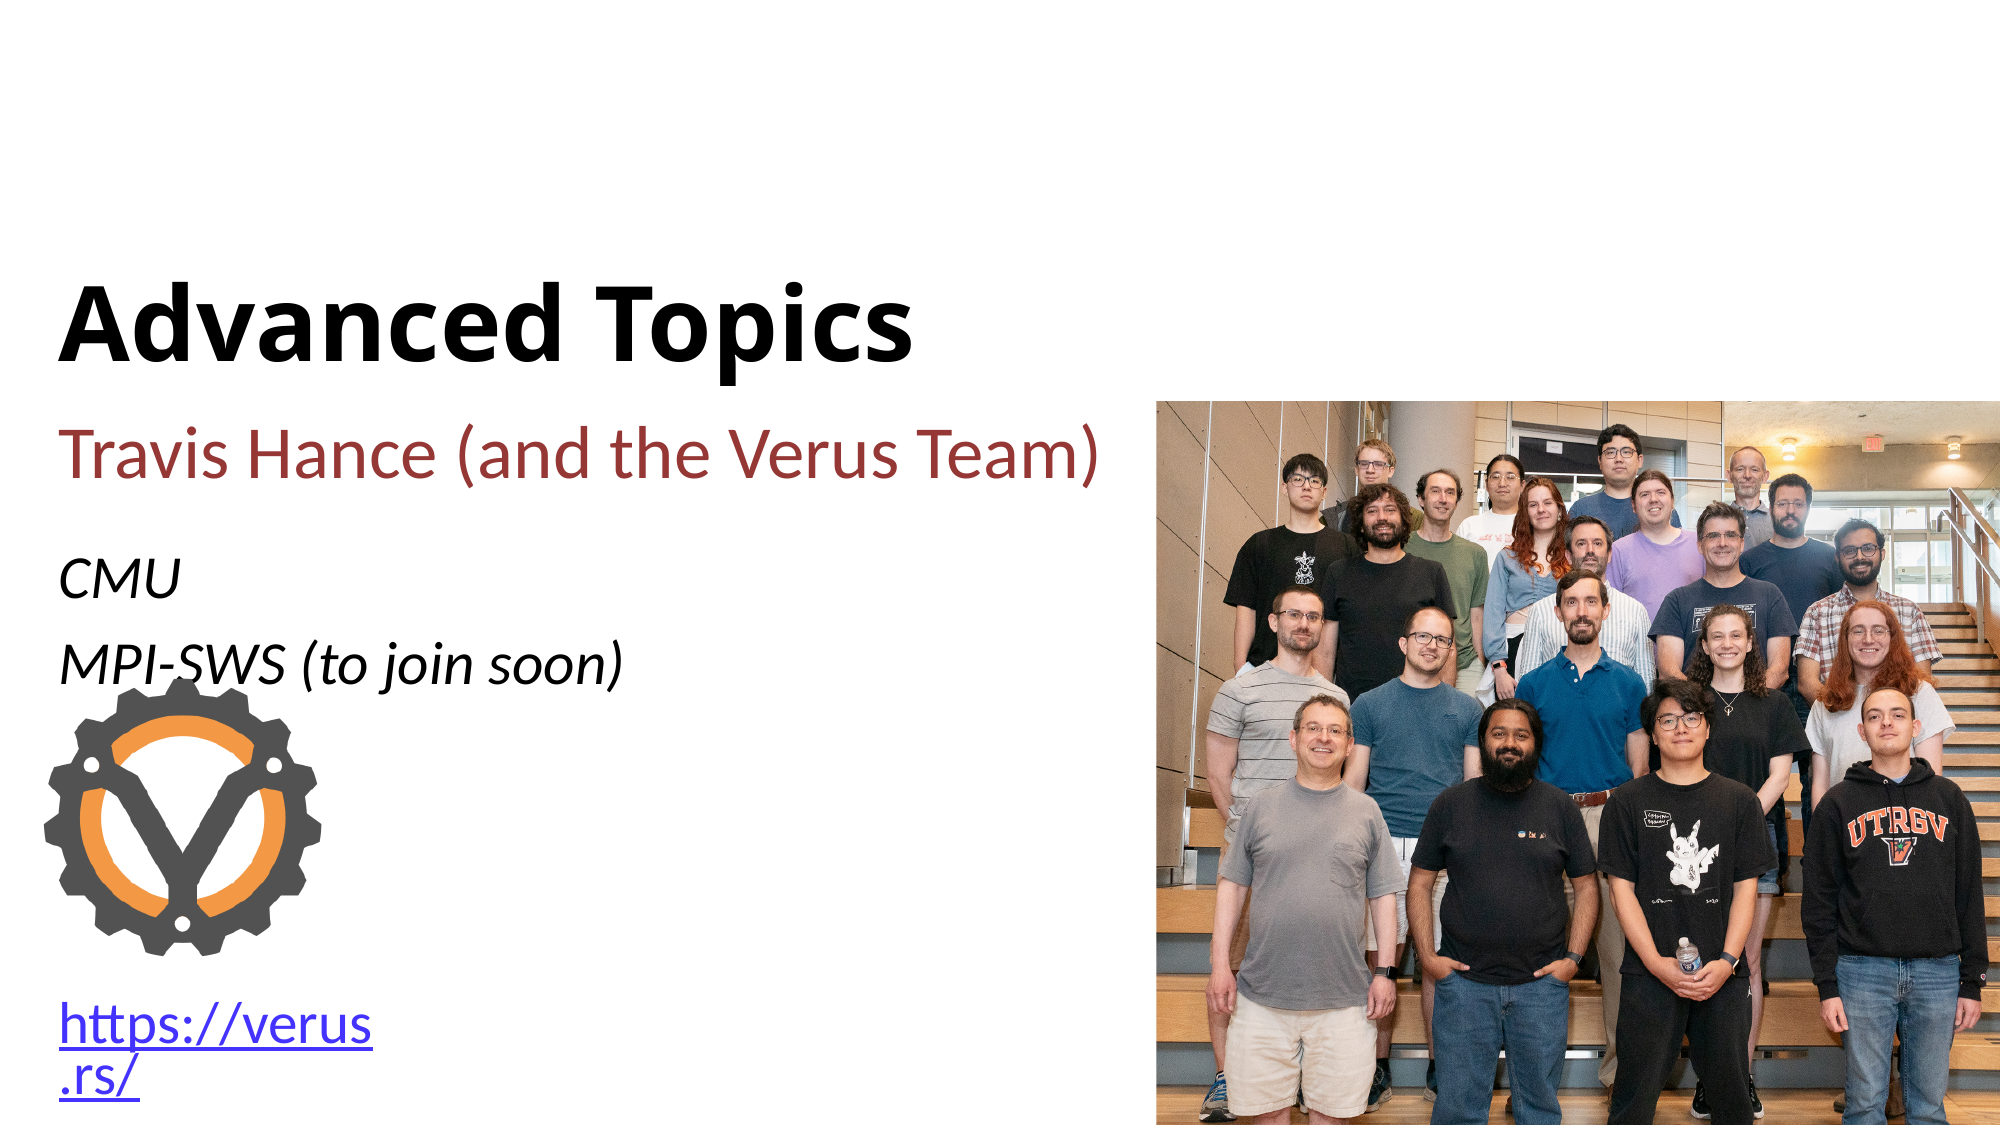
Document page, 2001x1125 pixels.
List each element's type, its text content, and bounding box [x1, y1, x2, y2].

text_box https://verus.rs/ [43, 984, 399, 1064]
picture [43, 678, 322, 958]
title Advanced Topics [43, 0, 1744, 392]
picture [1156, 401, 2000, 1125]
list CMU MPI-SWS (to join soon) [43, 538, 1156, 707]
subtitle Travis Hance (and the Verus Team) [43, 406, 1156, 509]
